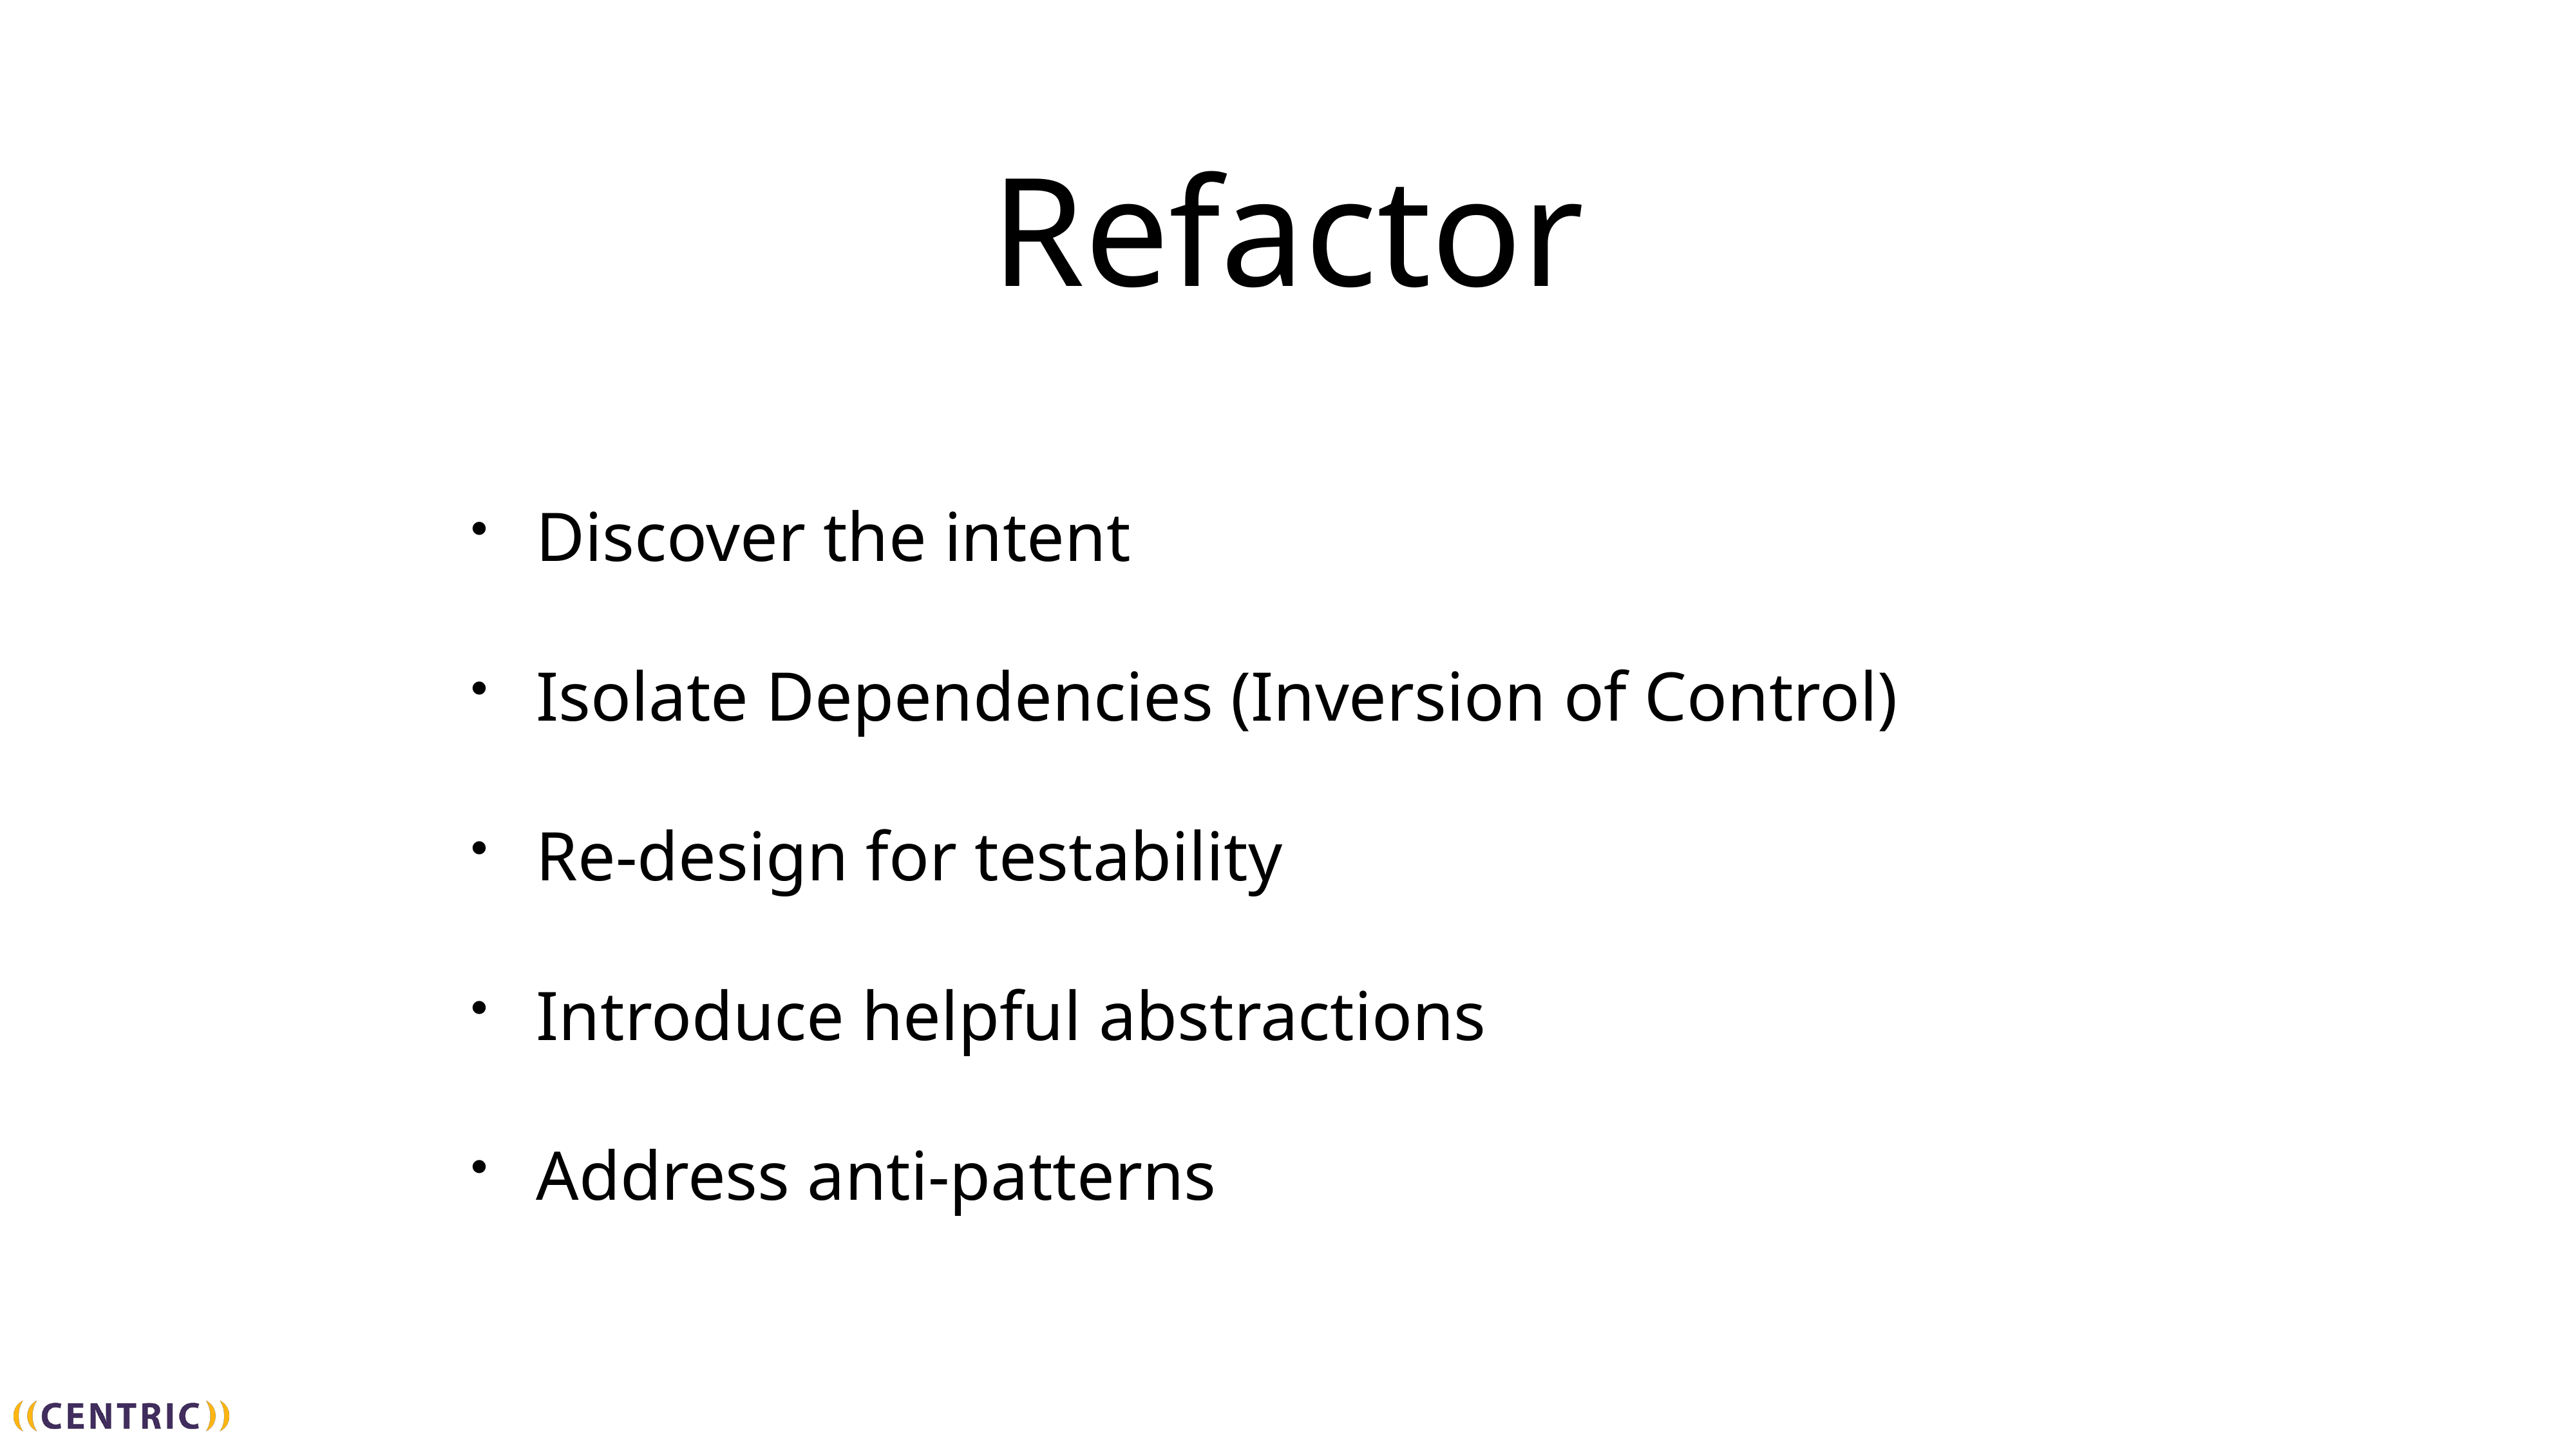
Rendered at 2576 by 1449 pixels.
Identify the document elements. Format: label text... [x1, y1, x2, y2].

picture [12, 1401, 231, 1432]
list Discover the intent Isolate Dependencies (Inversion of Control) Re-design for testability Introduce helpful abstractions Address anti-patterns [463, 386, 2113, 1321]
title Refactor [463, 65, 2113, 386]
